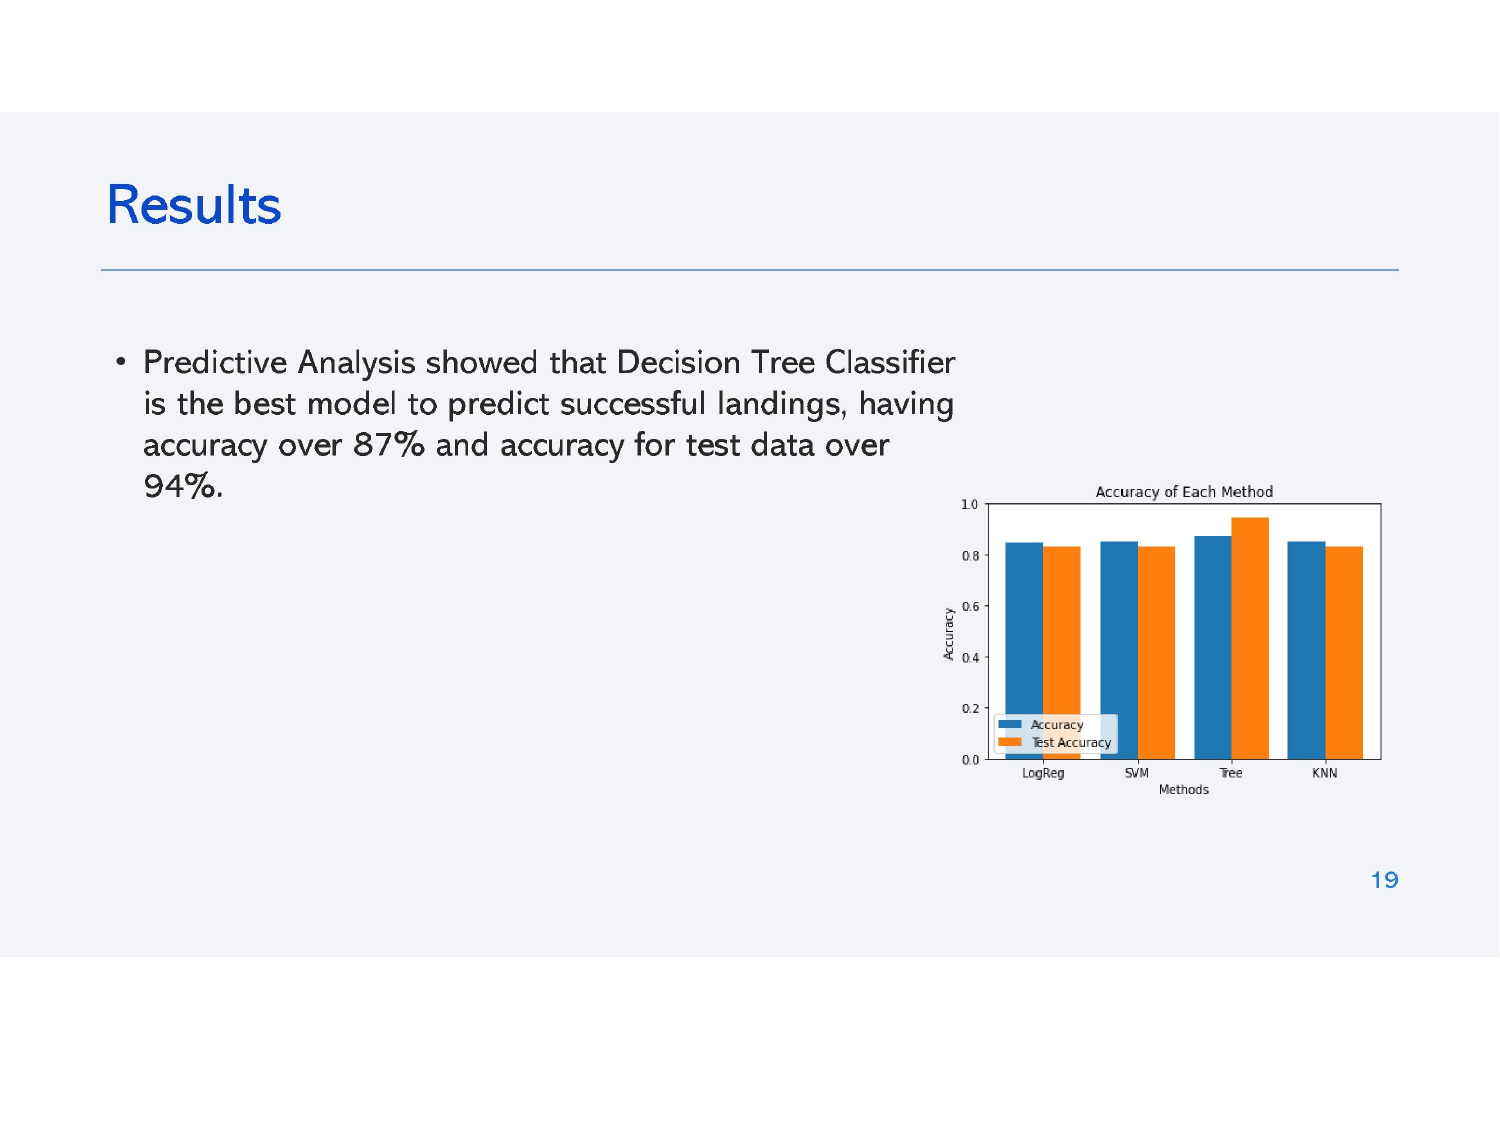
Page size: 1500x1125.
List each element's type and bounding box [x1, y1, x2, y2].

picture [0, 112, 1500, 957]
